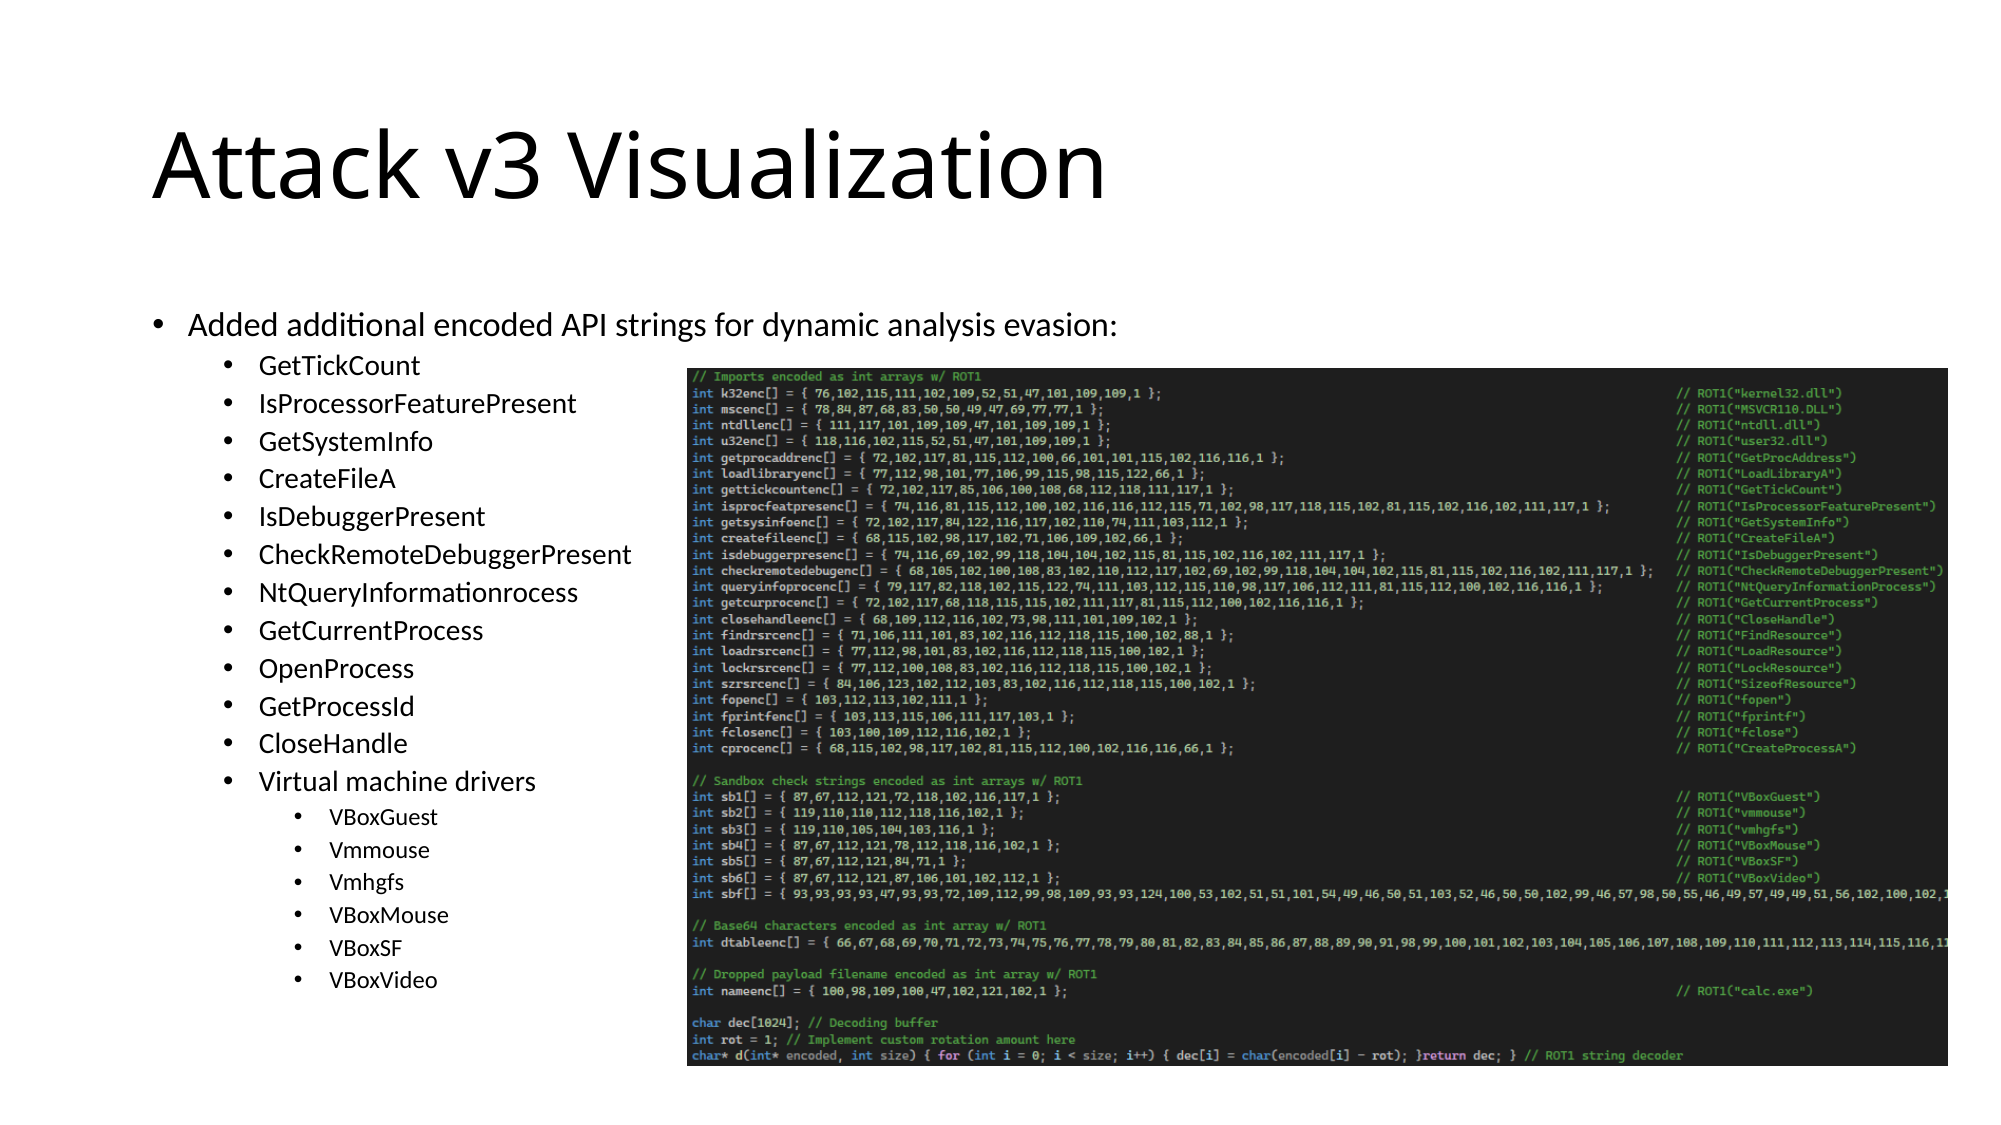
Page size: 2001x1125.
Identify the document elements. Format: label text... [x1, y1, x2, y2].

picture [687, 368, 1948, 1066]
list Added additional encoded API strings for dynamic analysis evasion: GetTickCount IsProcessorFeaturePresent GetSystemInfo CreateFileA IsDebuggerPresent CheckRemoteDebuggerPresent NtQueryInformationrocess GetCurrentProcess OpenProcess GetProcessId CloseHandle Virtual machine drivers VBoxGuest Vmmouse Vmhgfs VBoxMouse VBoxSF VBoxVideo [137, 299, 1863, 1014]
title Attack v3 Visualization [137, 59, 1863, 278]
